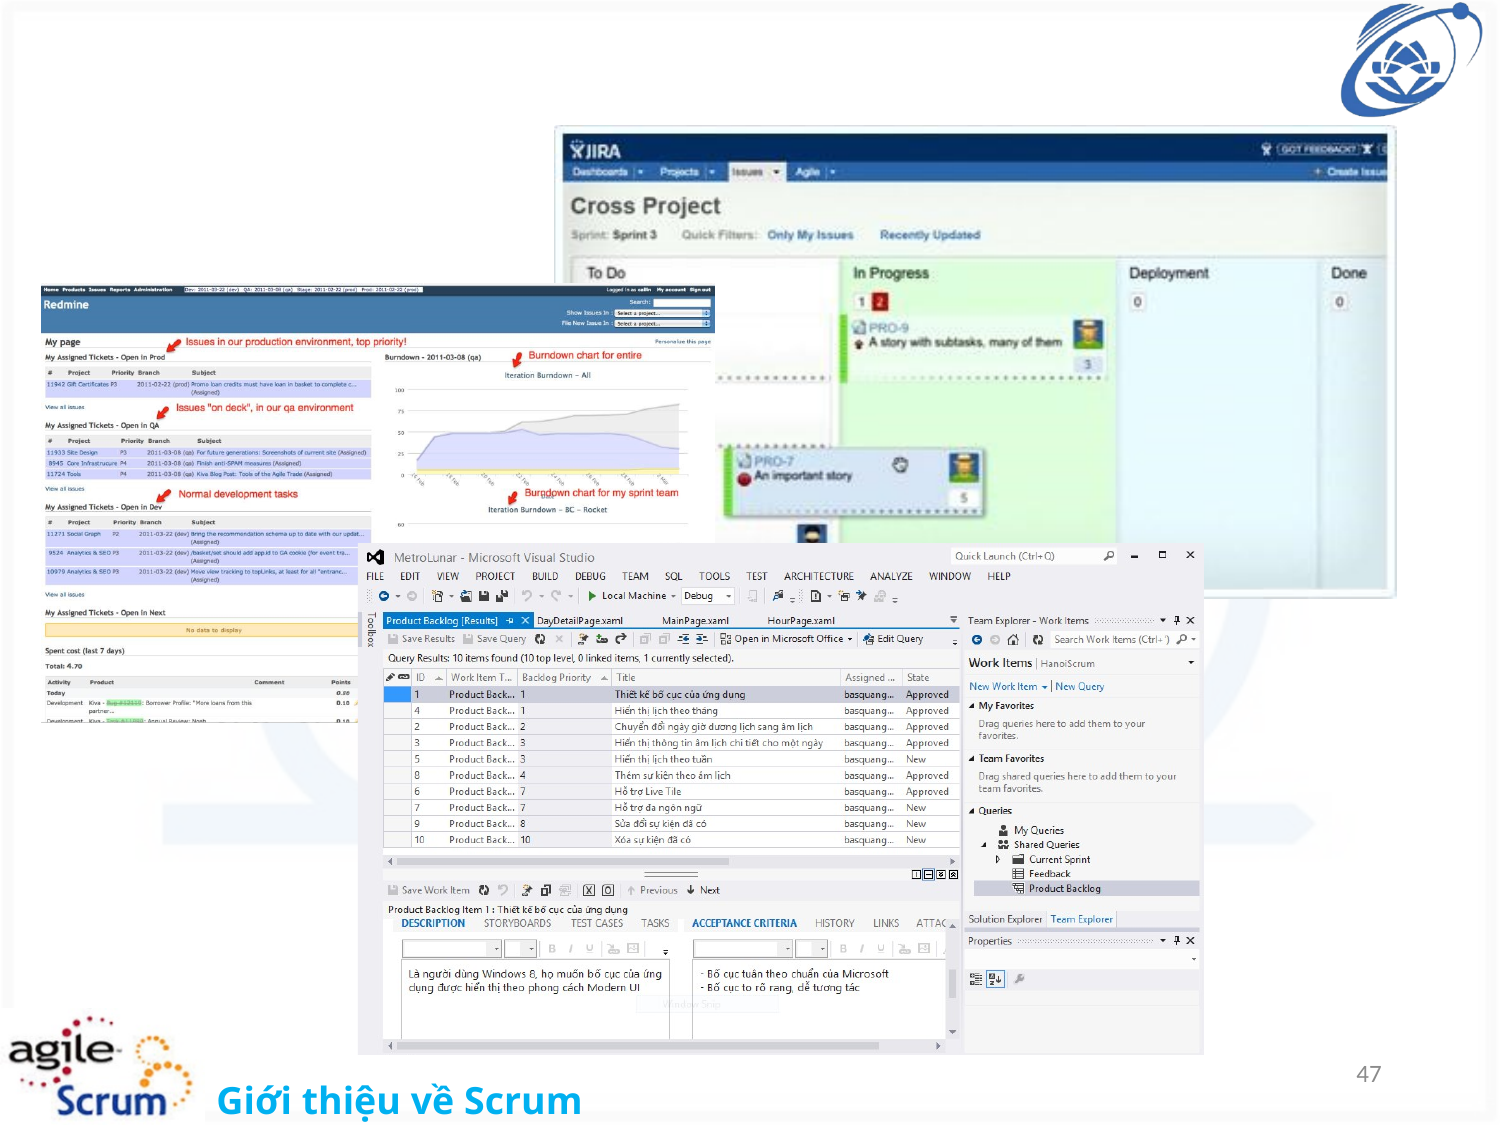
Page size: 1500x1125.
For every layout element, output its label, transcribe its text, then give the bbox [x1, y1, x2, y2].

slide_number 47 [1059, 1042, 1397, 1103]
text_box Giới thiệu về Scrum [205, 1069, 598, 1125]
picture [41, 0, 1486, 1055]
picture [0, 1008, 205, 1125]
